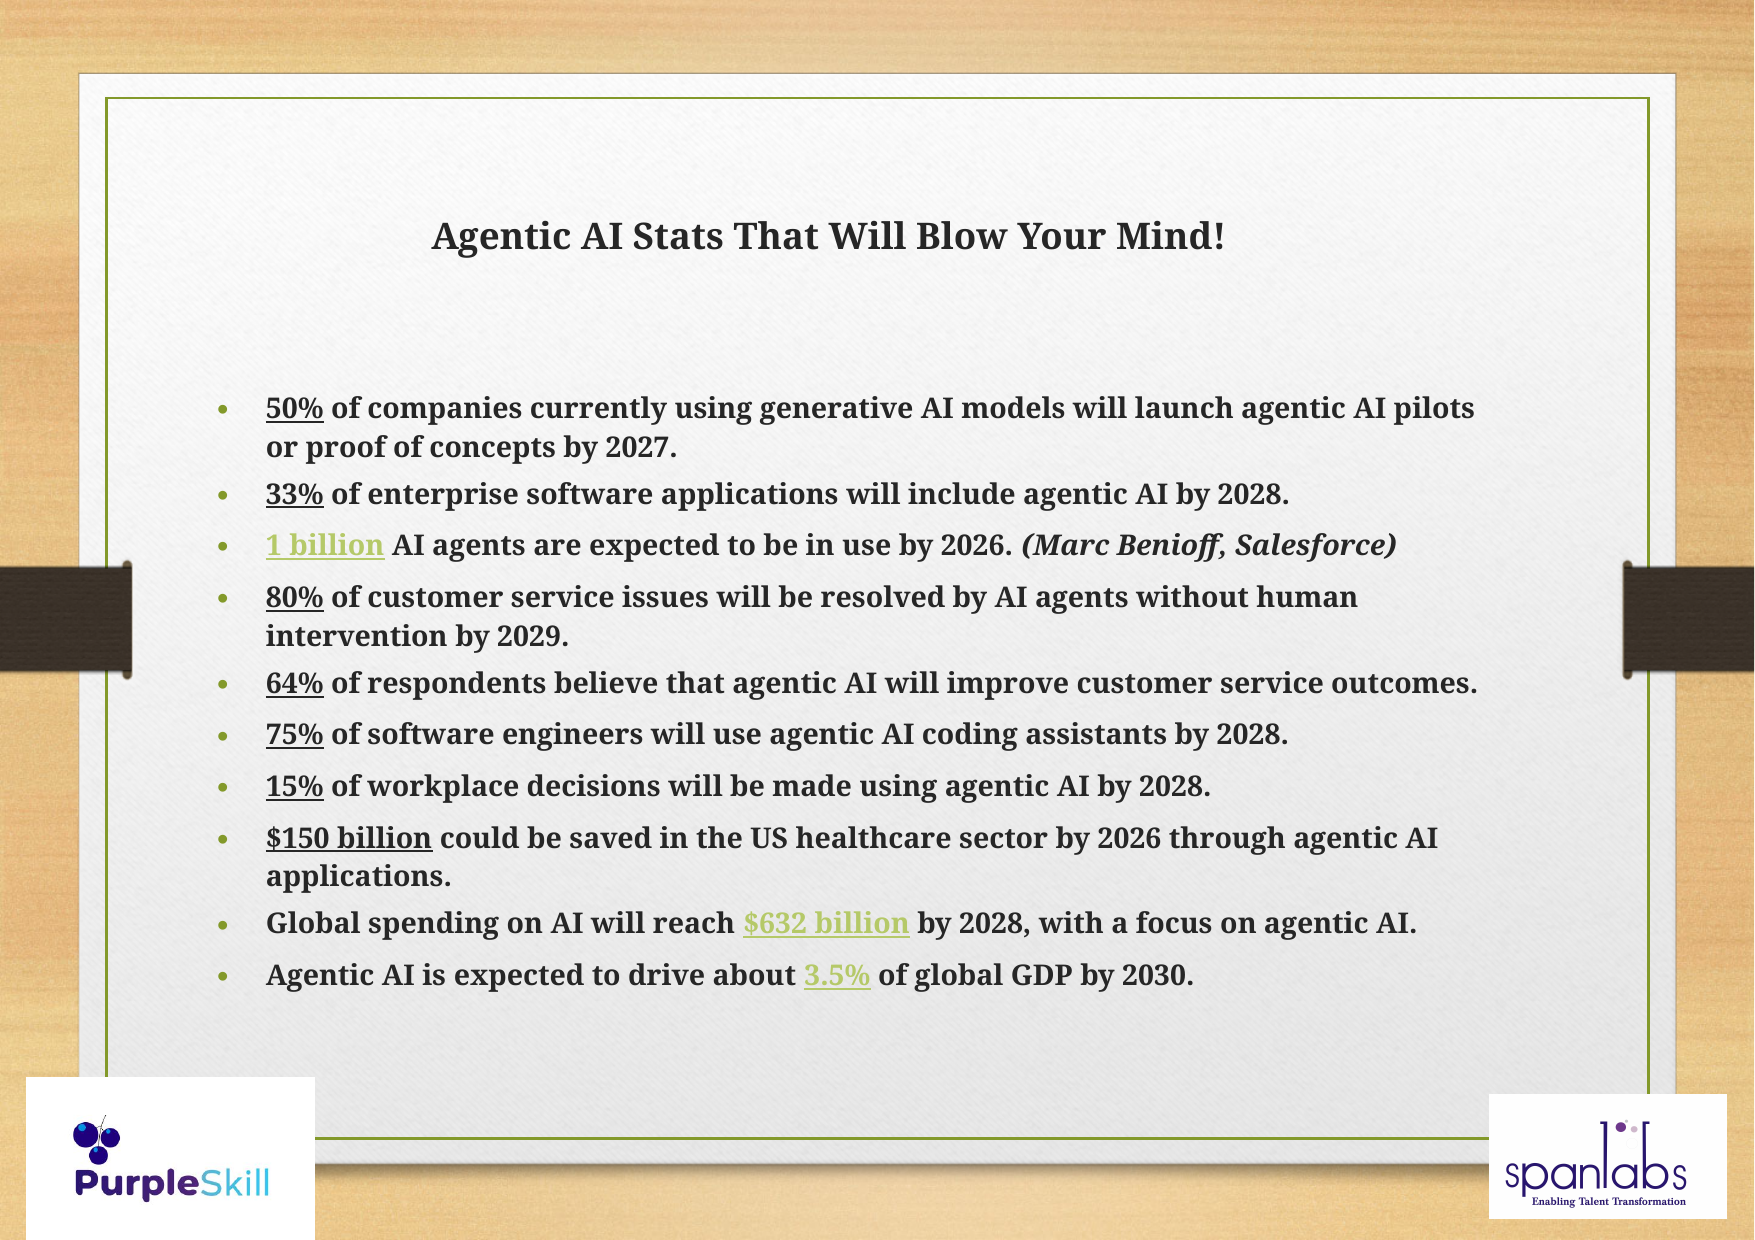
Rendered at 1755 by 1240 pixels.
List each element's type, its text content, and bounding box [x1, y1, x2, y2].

title Agentic AI Stats That Will Blow Your Mind! [177, 116, 1482, 353]
picture [0, 0, 1755, 1240]
list 50% of companies currently using generative AI models will launch agentic AI pilots or proof of concepts by 2027. 33% of enterprise software applications will include agentic AI by 2028. 1 billion AI agents are expected to be in use by 2026. (Marc Benioff, Salesforce) 80% of customer service issues will be resolved by AI agents without human intervention by 2029. 64% of respondents believe that agentic AI will improve customer service outcomes. 75% of software engineers will use agentic AI coding assistants by 2028. 15% of workplace decisions will be made using agentic AI by 2028. $150 billion could be saved in the US healthcare sector by 2026 through agentic AI applications. Global spending on AI will reach $632 billion by 2028, with a focus on agentic AI. Agentic AI is expected to drive about 3.5% of global GDP by 2030. [202, 382, 1507, 1005]
